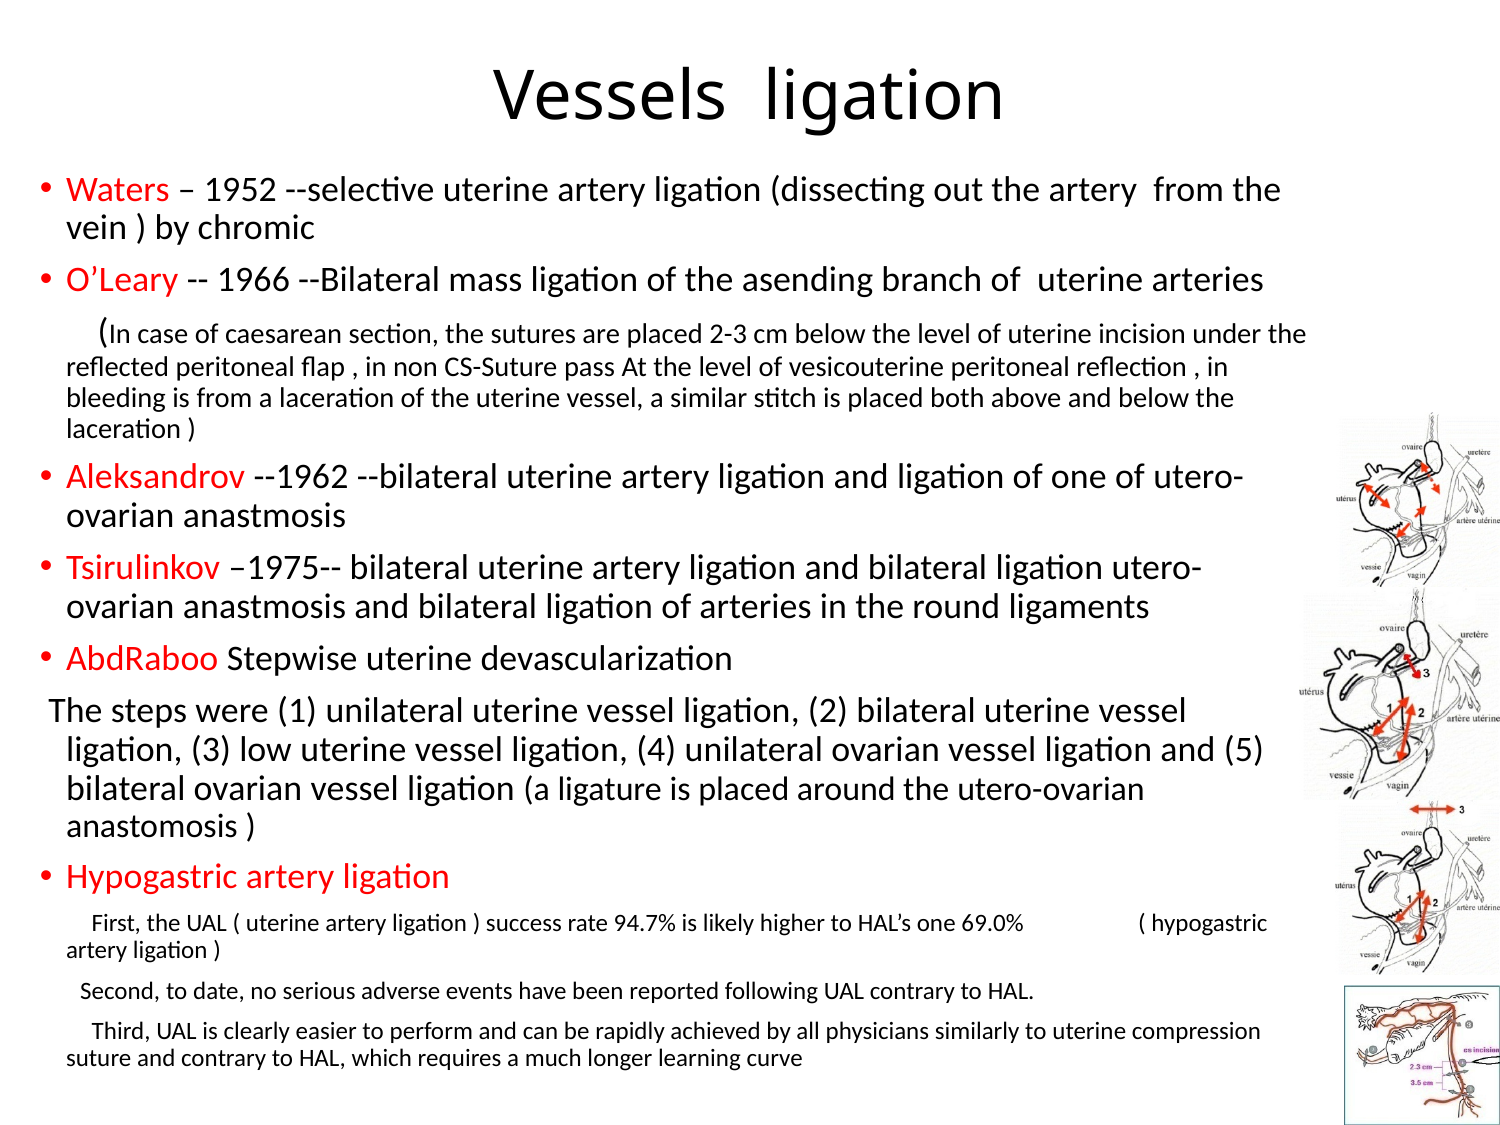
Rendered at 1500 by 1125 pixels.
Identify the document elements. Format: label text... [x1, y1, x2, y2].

list Waters – 1952 --selective uterine artery ligation (dissecting out the artery from the vein ) by chromic O’Leary -- 1966 --Bilateral mass ligation of the asending branch of uterine arteries (In case of caesarean section, the sutures are placed 2-3 cm below the level of uterine incision under the reflected peritoneal flap , in non CS-Suture pass At the level of vesicouterine peritoneal reflection , in bleeding is from a laceration of the uterine vessel, a similar stitch is placed both above and below the laceration ) Aleksandrov --1962 --bilateral uterine artery ligation and ligation of one of utero-ovarian anastmosis Tsirulinkov –1975-- bilateral uterine artery ligation and bilateral ligation utero-ovarian anastmosis and bilateral ligation of arteries in the round ligaments AbdRaboo Stepwise uterine devascularization The steps were (1) unilateral uterine vessel ligation, (2) bilateral uterine vessel ligation, (3) low uterine vessel ligation, (4) unilateral ovarian vessel ligation and (5) bilateral ovarian vessel ligation (a ligature is placed around the utero-ovarian anastomosis ) Hypogastric artery ligation First, the UAL ( uterine artery ligation ) success rate 94.7% is likely higher to HAL’s one 69.0% ( hypogastric artery ligation ) Second, to date, no serious adverse events have been reported following UAL contrary to HAL. Third, UAL is clearly easier to perform and can be rapidly achieved by all physicians similarly to uterine compression suture and contrary to HAL, which requires a much longer learning curve [24, 162, 1325, 1088]
picture [1299, 412, 1500, 975]
title Vessels ligation [75, 45, 1425, 150]
picture [1344, 985, 1500, 1125]
